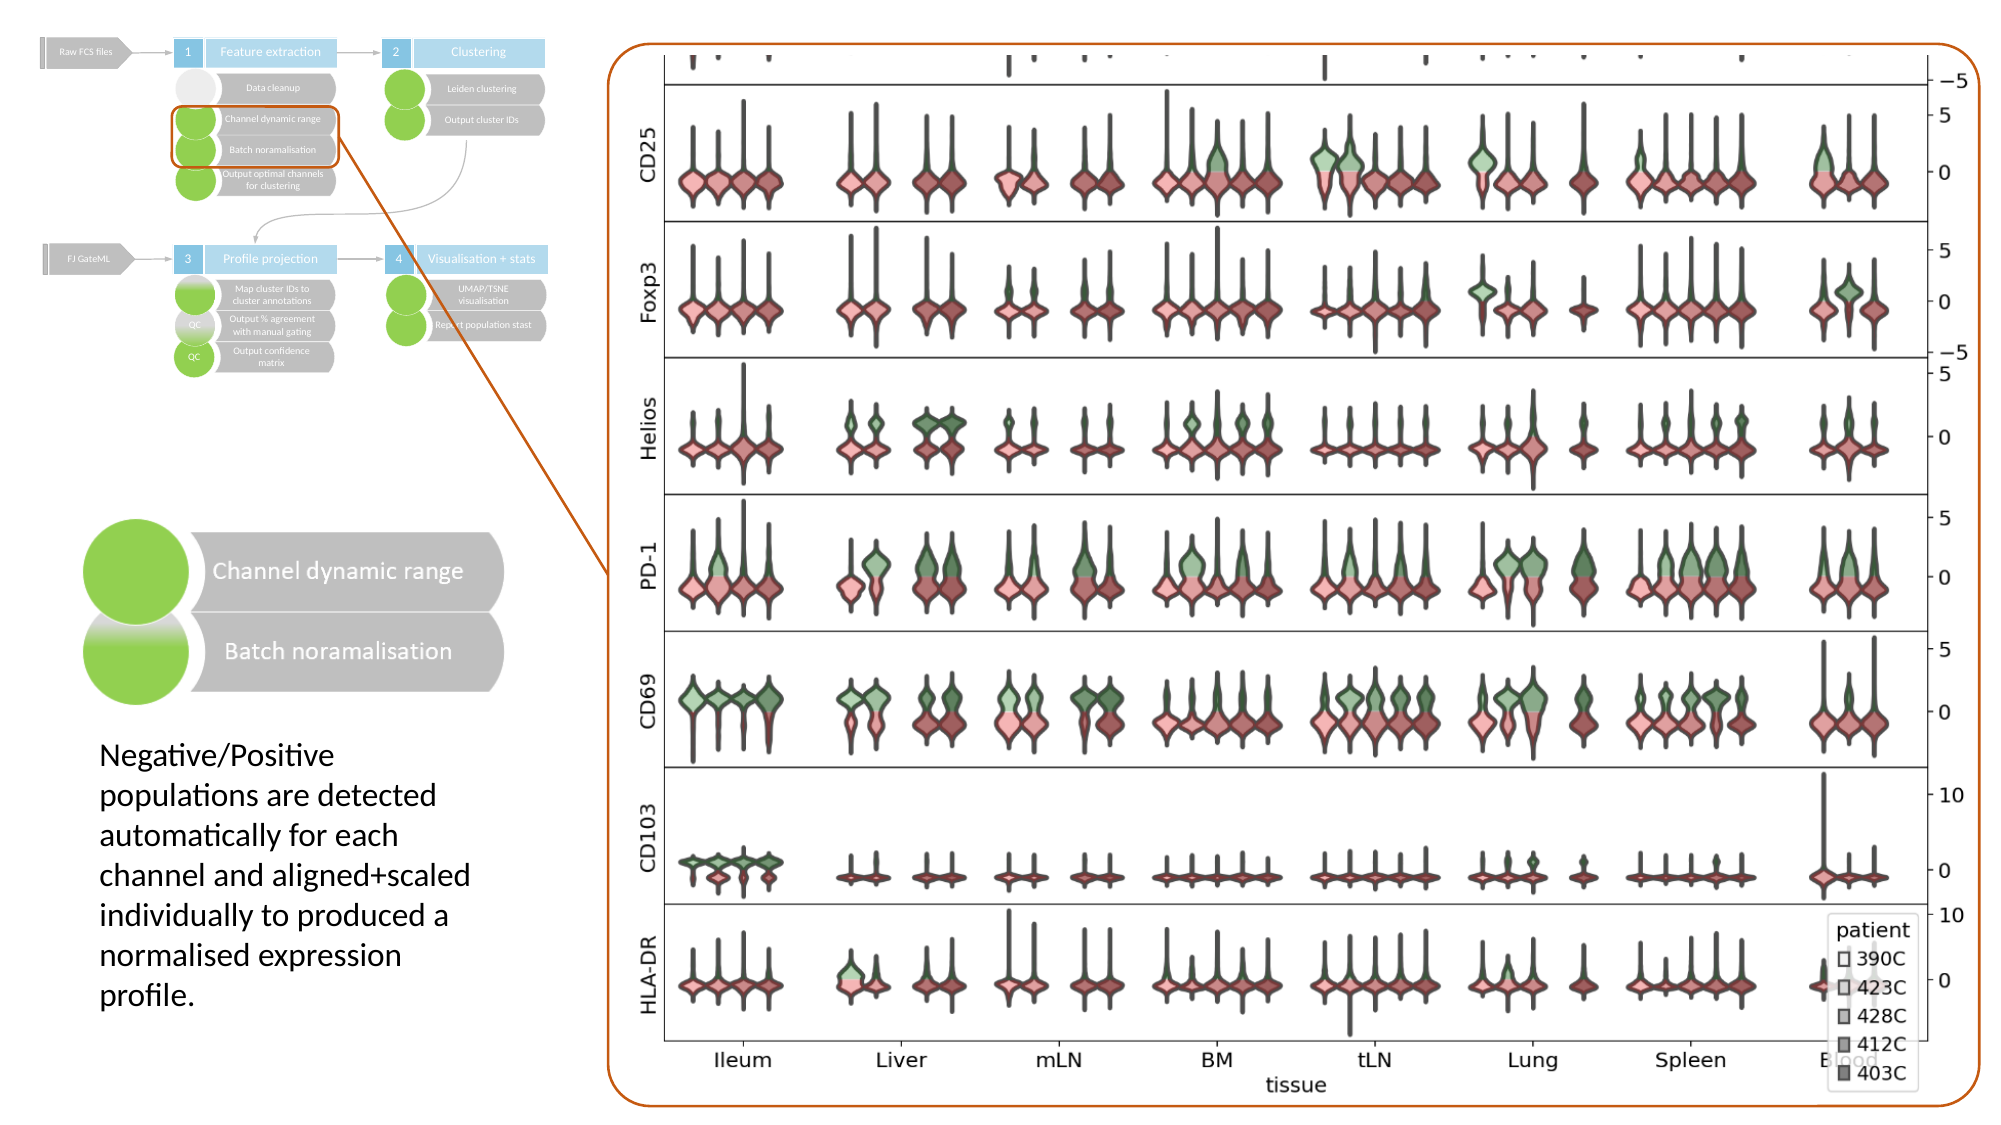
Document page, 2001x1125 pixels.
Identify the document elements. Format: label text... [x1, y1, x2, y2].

picture [9, 18, 581, 400]
picture [628, 55, 2000, 1107]
text_box Negative/Positive populations are detected automatically for each channel and aligned+scaled individually to produced a normalised expression profile. [84, 725, 508, 1021]
text_box [607, 42, 1968, 1101]
picture [78, 514, 508, 709]
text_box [338, 136, 609, 575]
